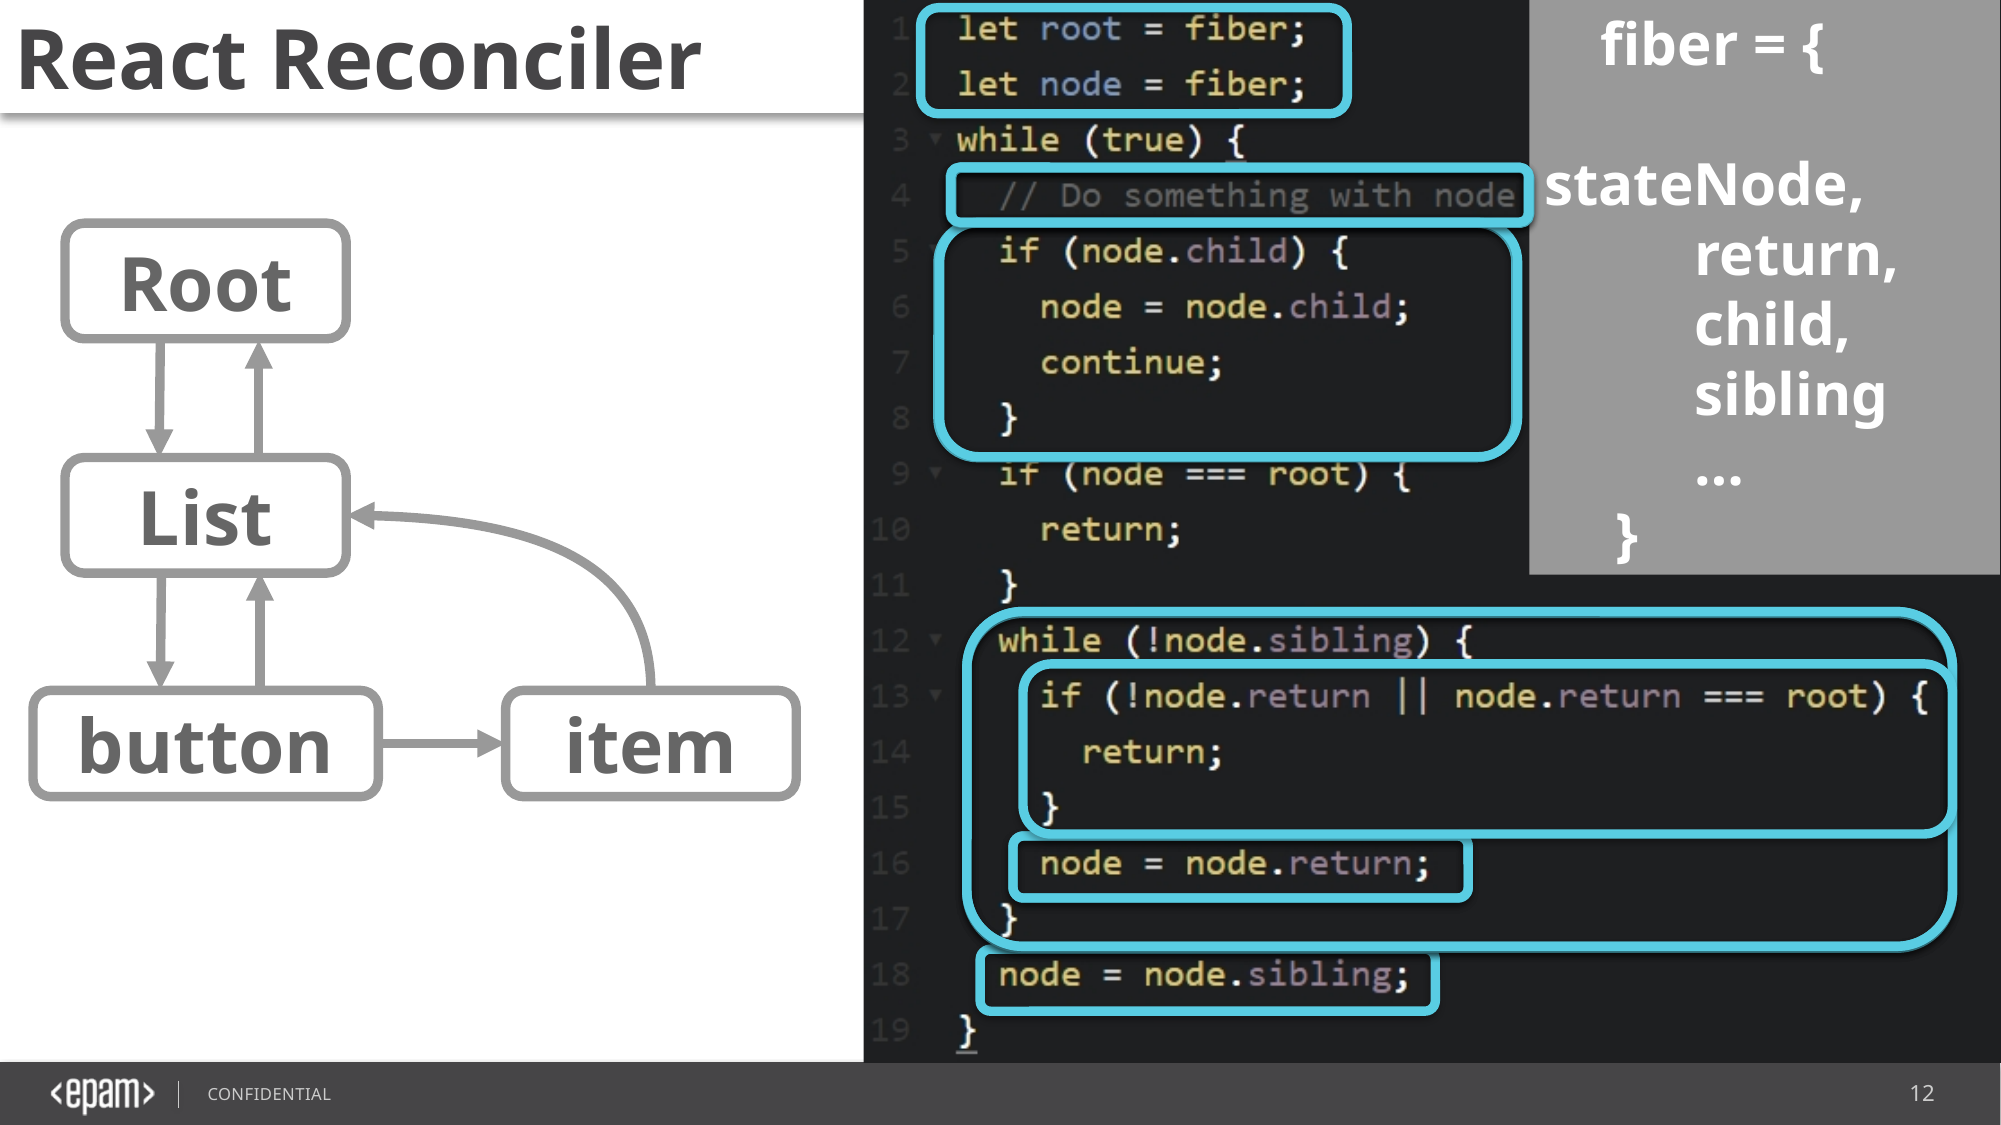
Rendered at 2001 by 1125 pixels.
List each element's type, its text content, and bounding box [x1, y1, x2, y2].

text_box React Reconciler [0, 0, 861, 113]
picture [50, 1078, 155, 1116]
text_box item [505, 690, 797, 797]
text_box List [65, 457, 347, 574]
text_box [410, 450, 587, 756]
text_box button [32, 690, 379, 797]
text_box Root [65, 223, 347, 339]
picture [863, 0, 2001, 1063]
